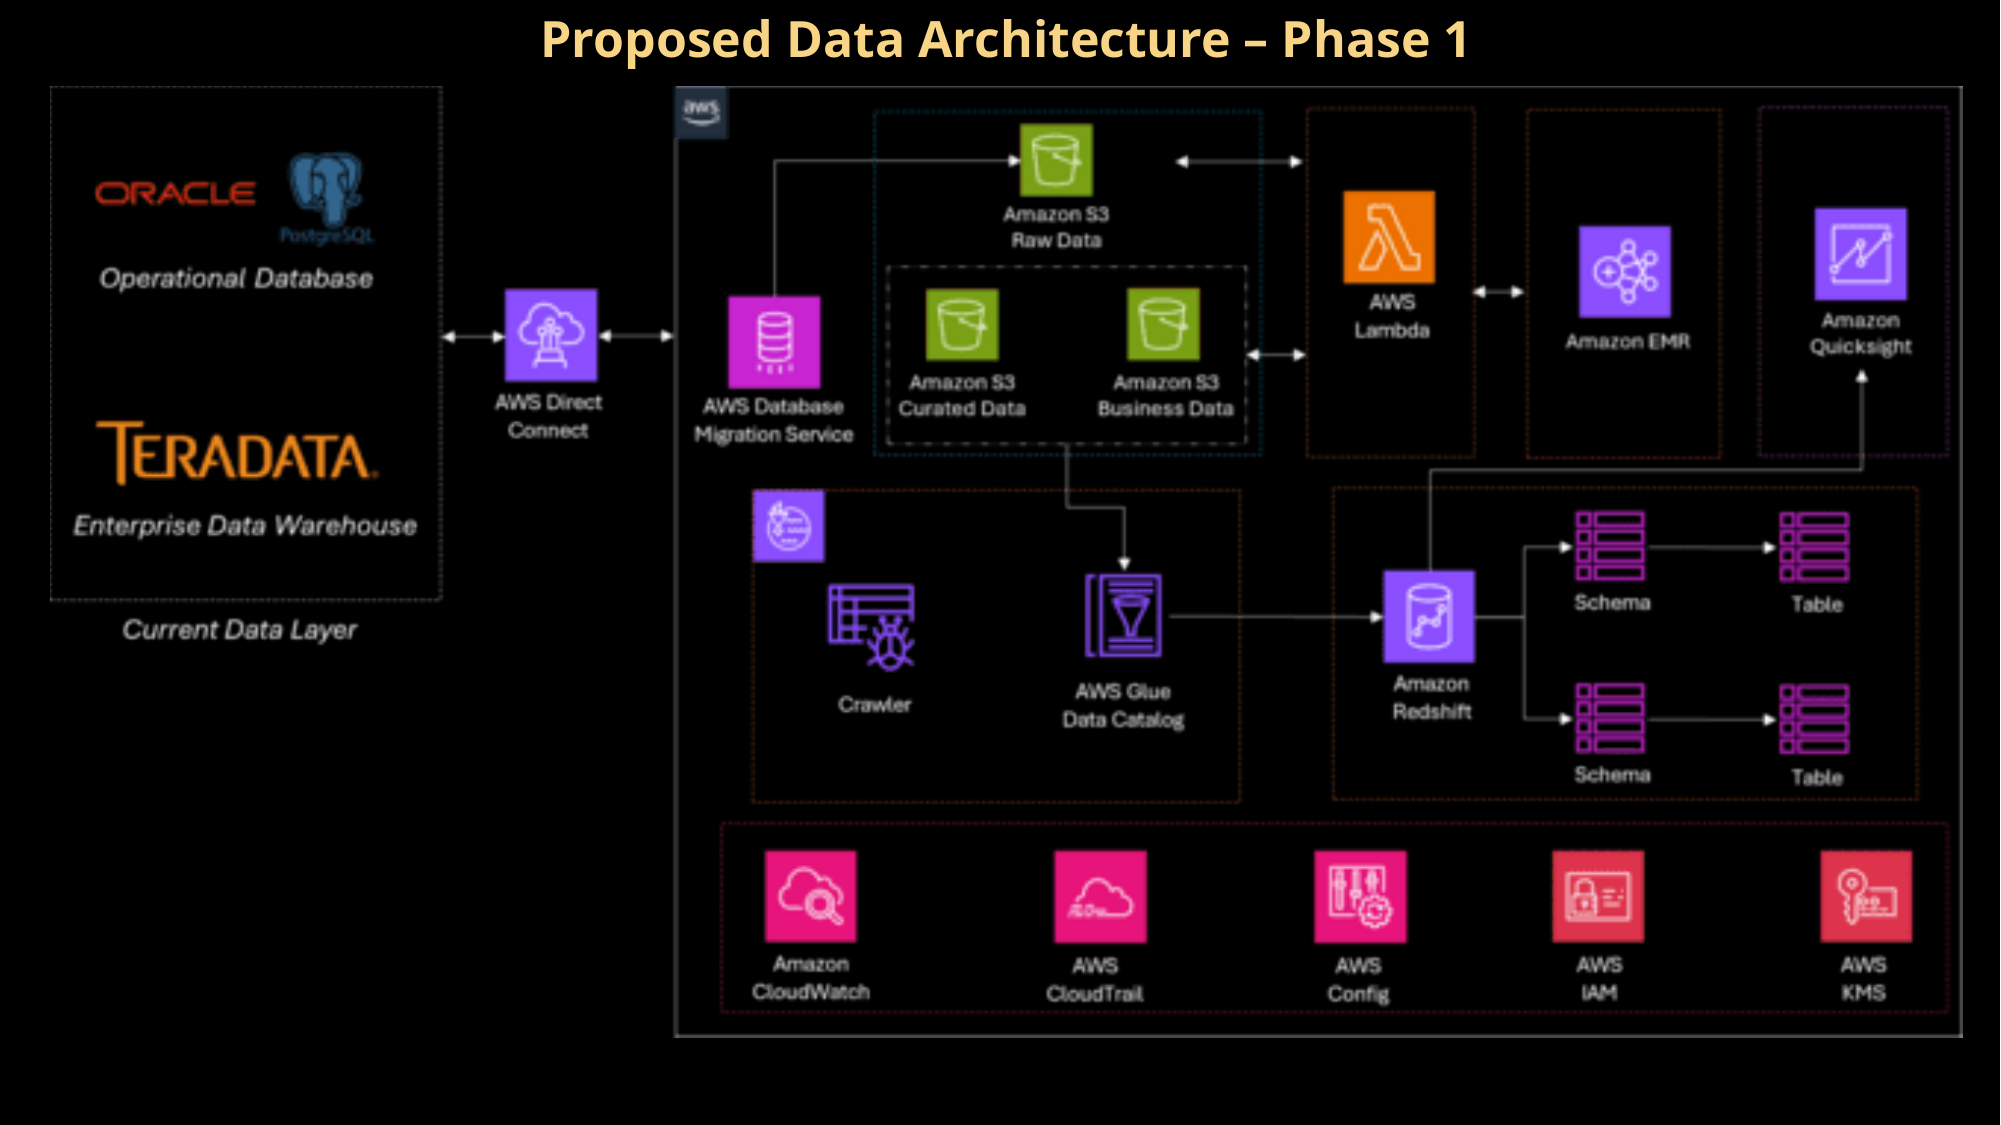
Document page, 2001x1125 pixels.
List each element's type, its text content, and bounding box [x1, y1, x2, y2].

picture [49, 86, 1964, 1039]
text_box Proposed Data Architecture – Phase 1 [525, 0, 1488, 75]
